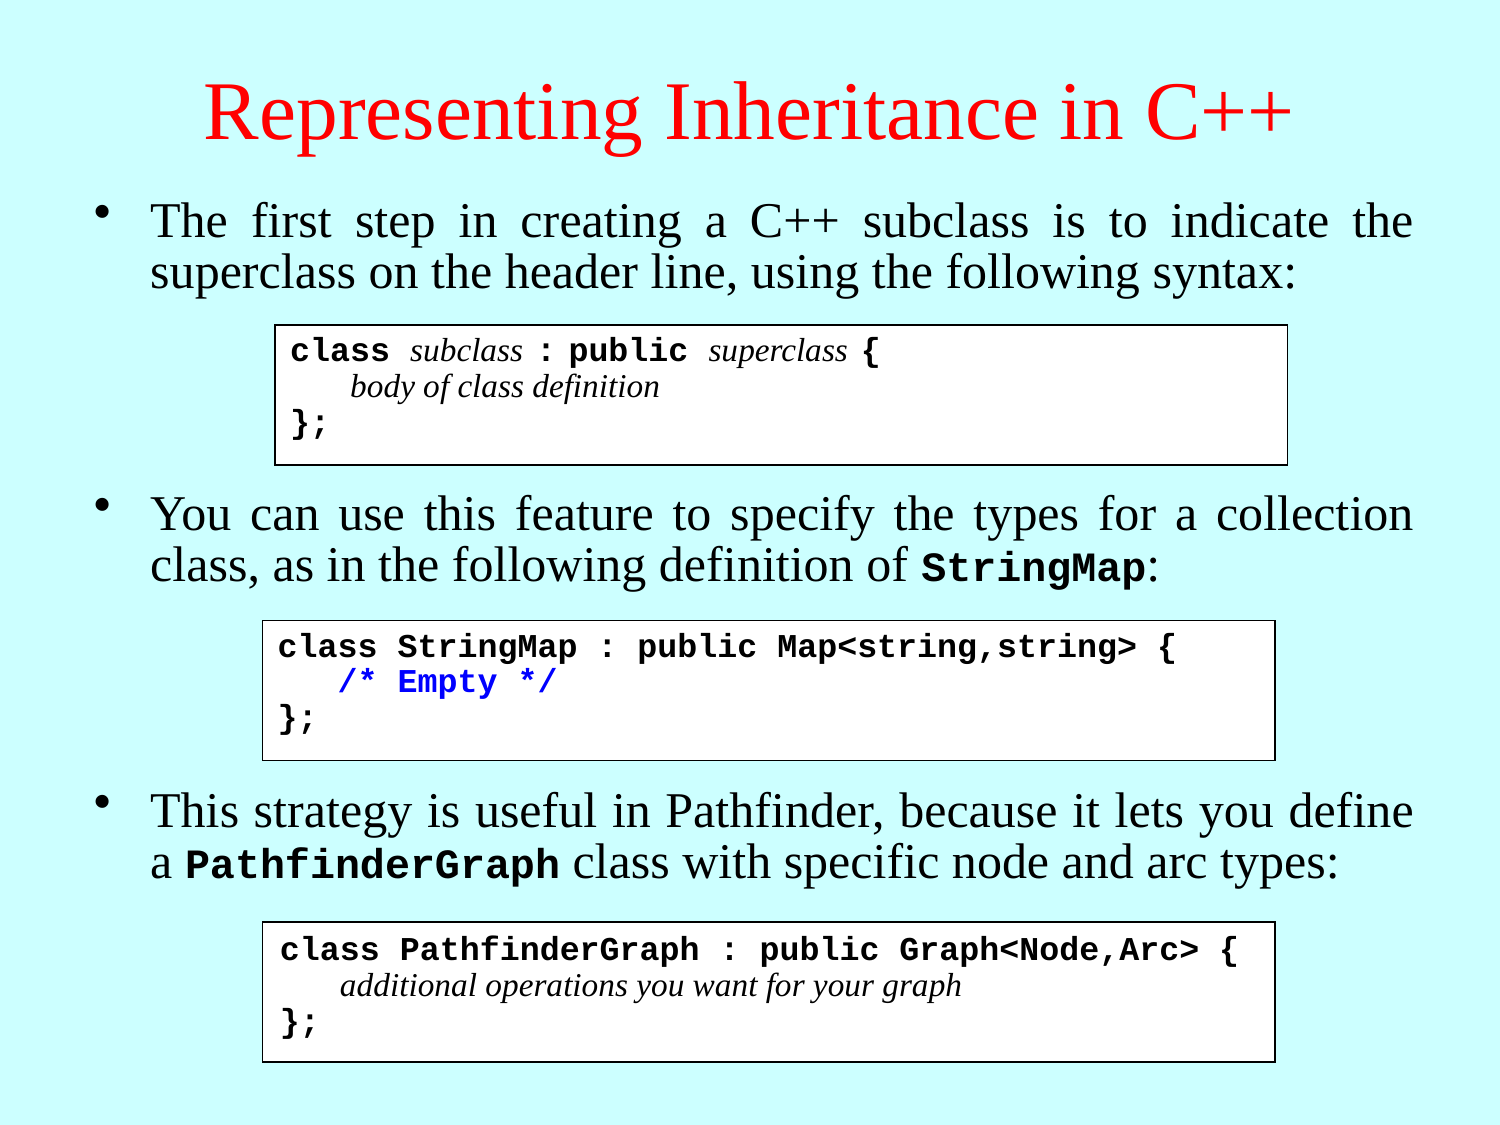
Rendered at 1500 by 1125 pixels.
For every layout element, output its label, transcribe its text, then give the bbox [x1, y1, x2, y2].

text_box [78, 189, 1430, 466]
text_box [78, 778, 1430, 1063]
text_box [78, 482, 1430, 761]
title Representing Inheritance in C++ [0, 12, 1500, 201]
